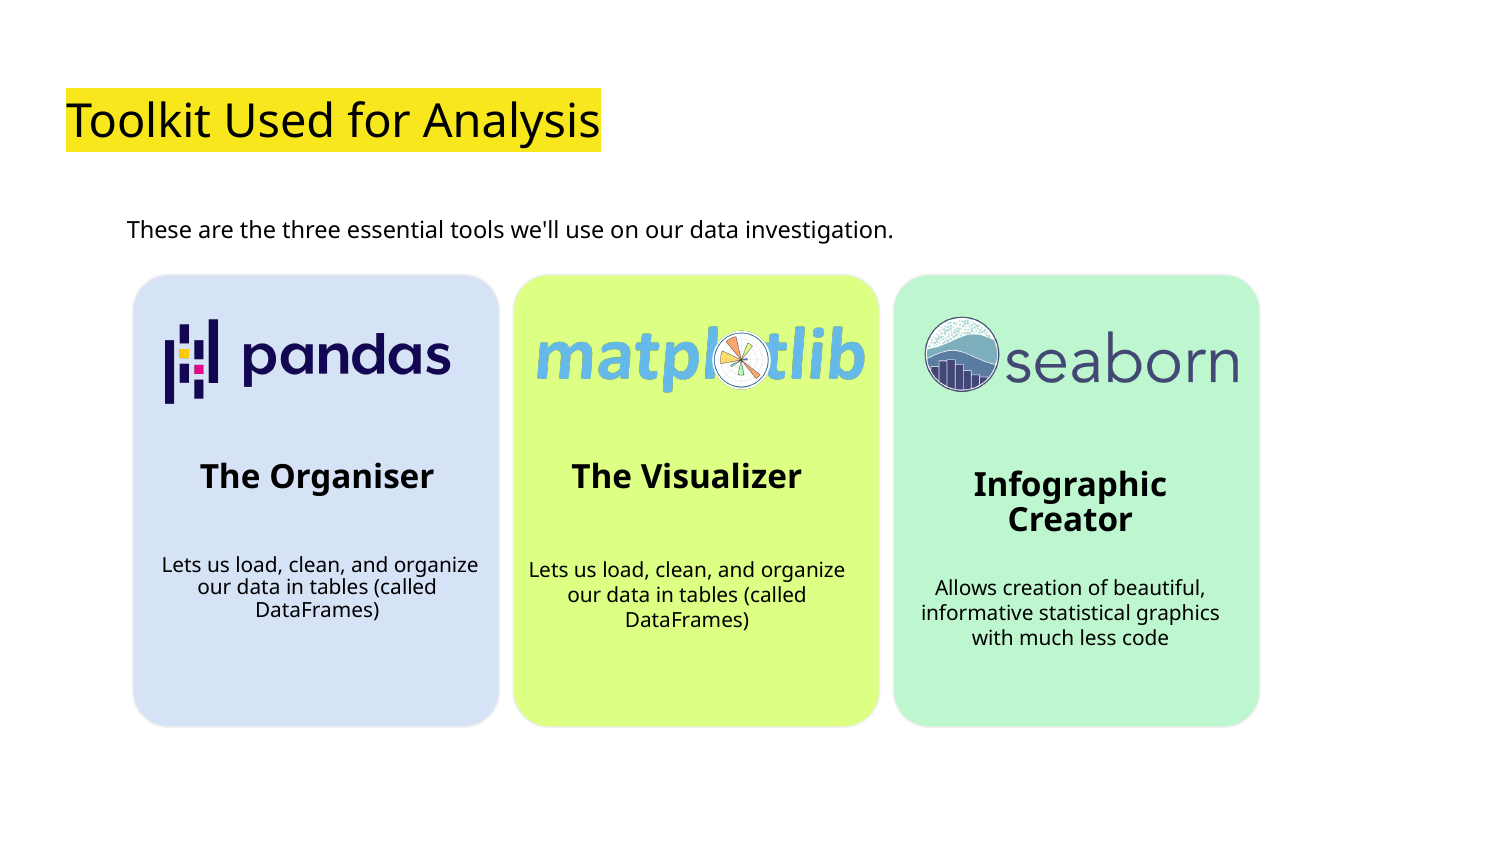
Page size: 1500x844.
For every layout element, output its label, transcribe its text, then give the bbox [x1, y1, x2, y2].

picture [918, 310, 1247, 406]
list These are the three essential tools we'll use on our data investigation. [111, 193, 1404, 261]
picture [523, 314, 884, 402]
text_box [132, 274, 1261, 728]
picture [151, 298, 465, 426]
title Toolkit Used for Analysis [51, 72, 1449, 167]
